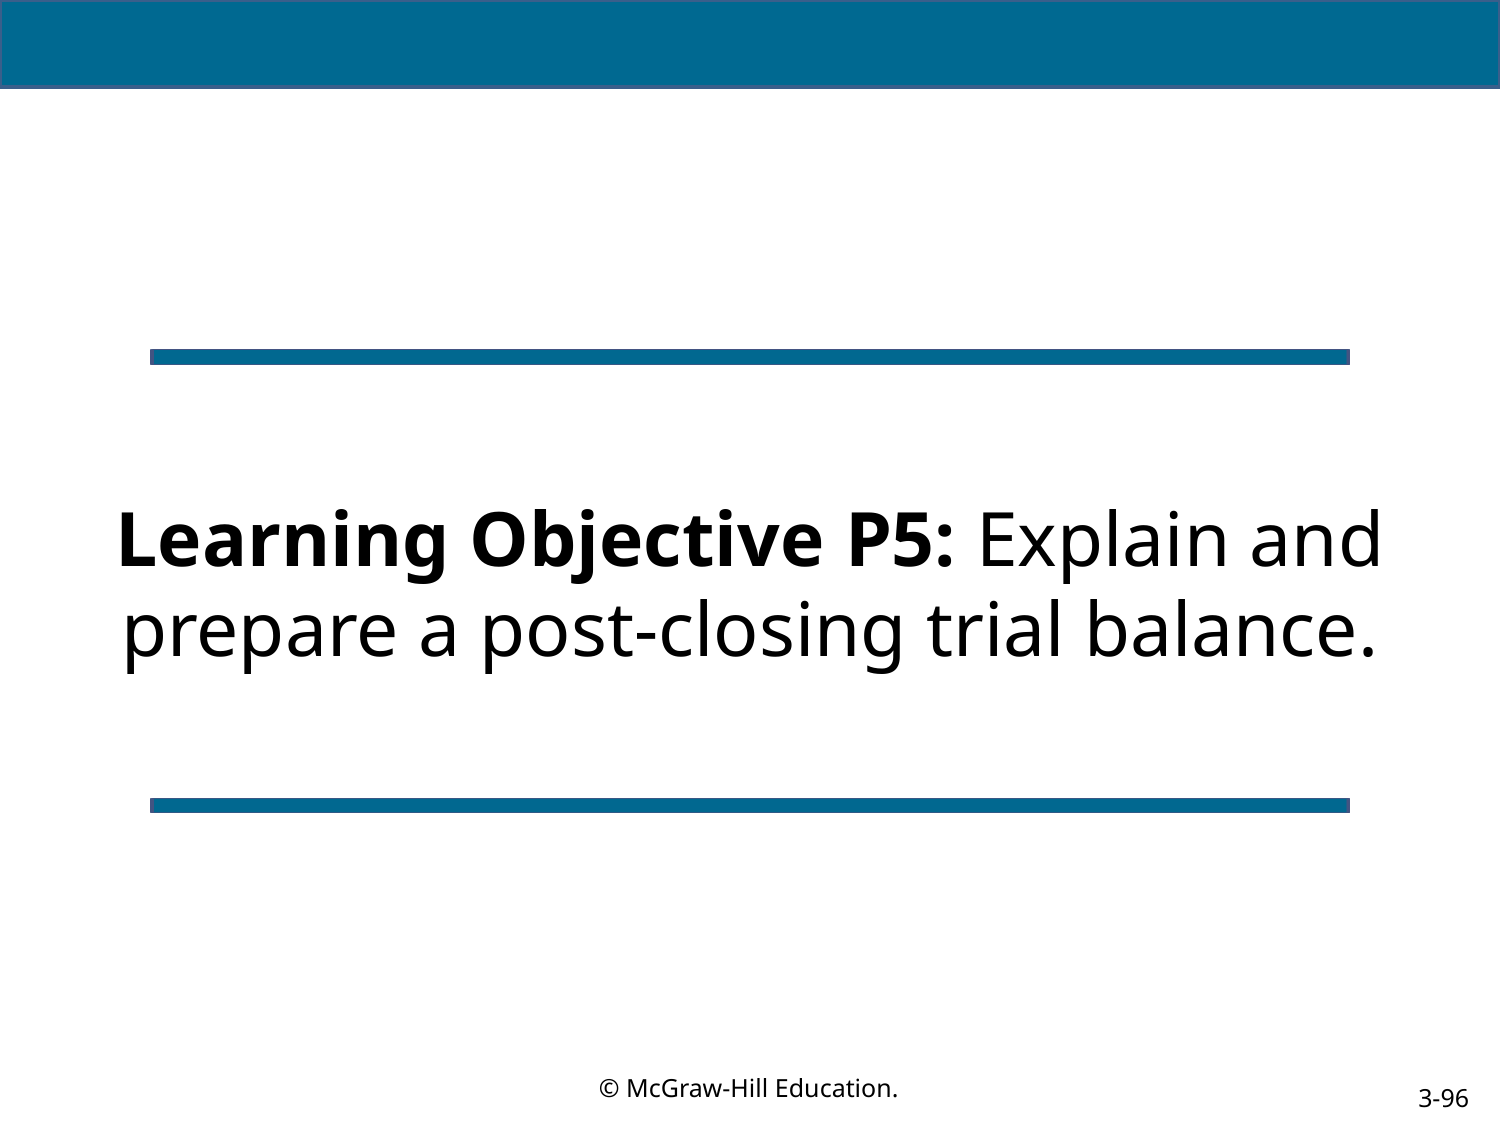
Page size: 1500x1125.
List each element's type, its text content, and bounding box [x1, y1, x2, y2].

title Learning Objective P5: Explain and prepare a post-closing trial balance. [74, 387, 1426, 776]
